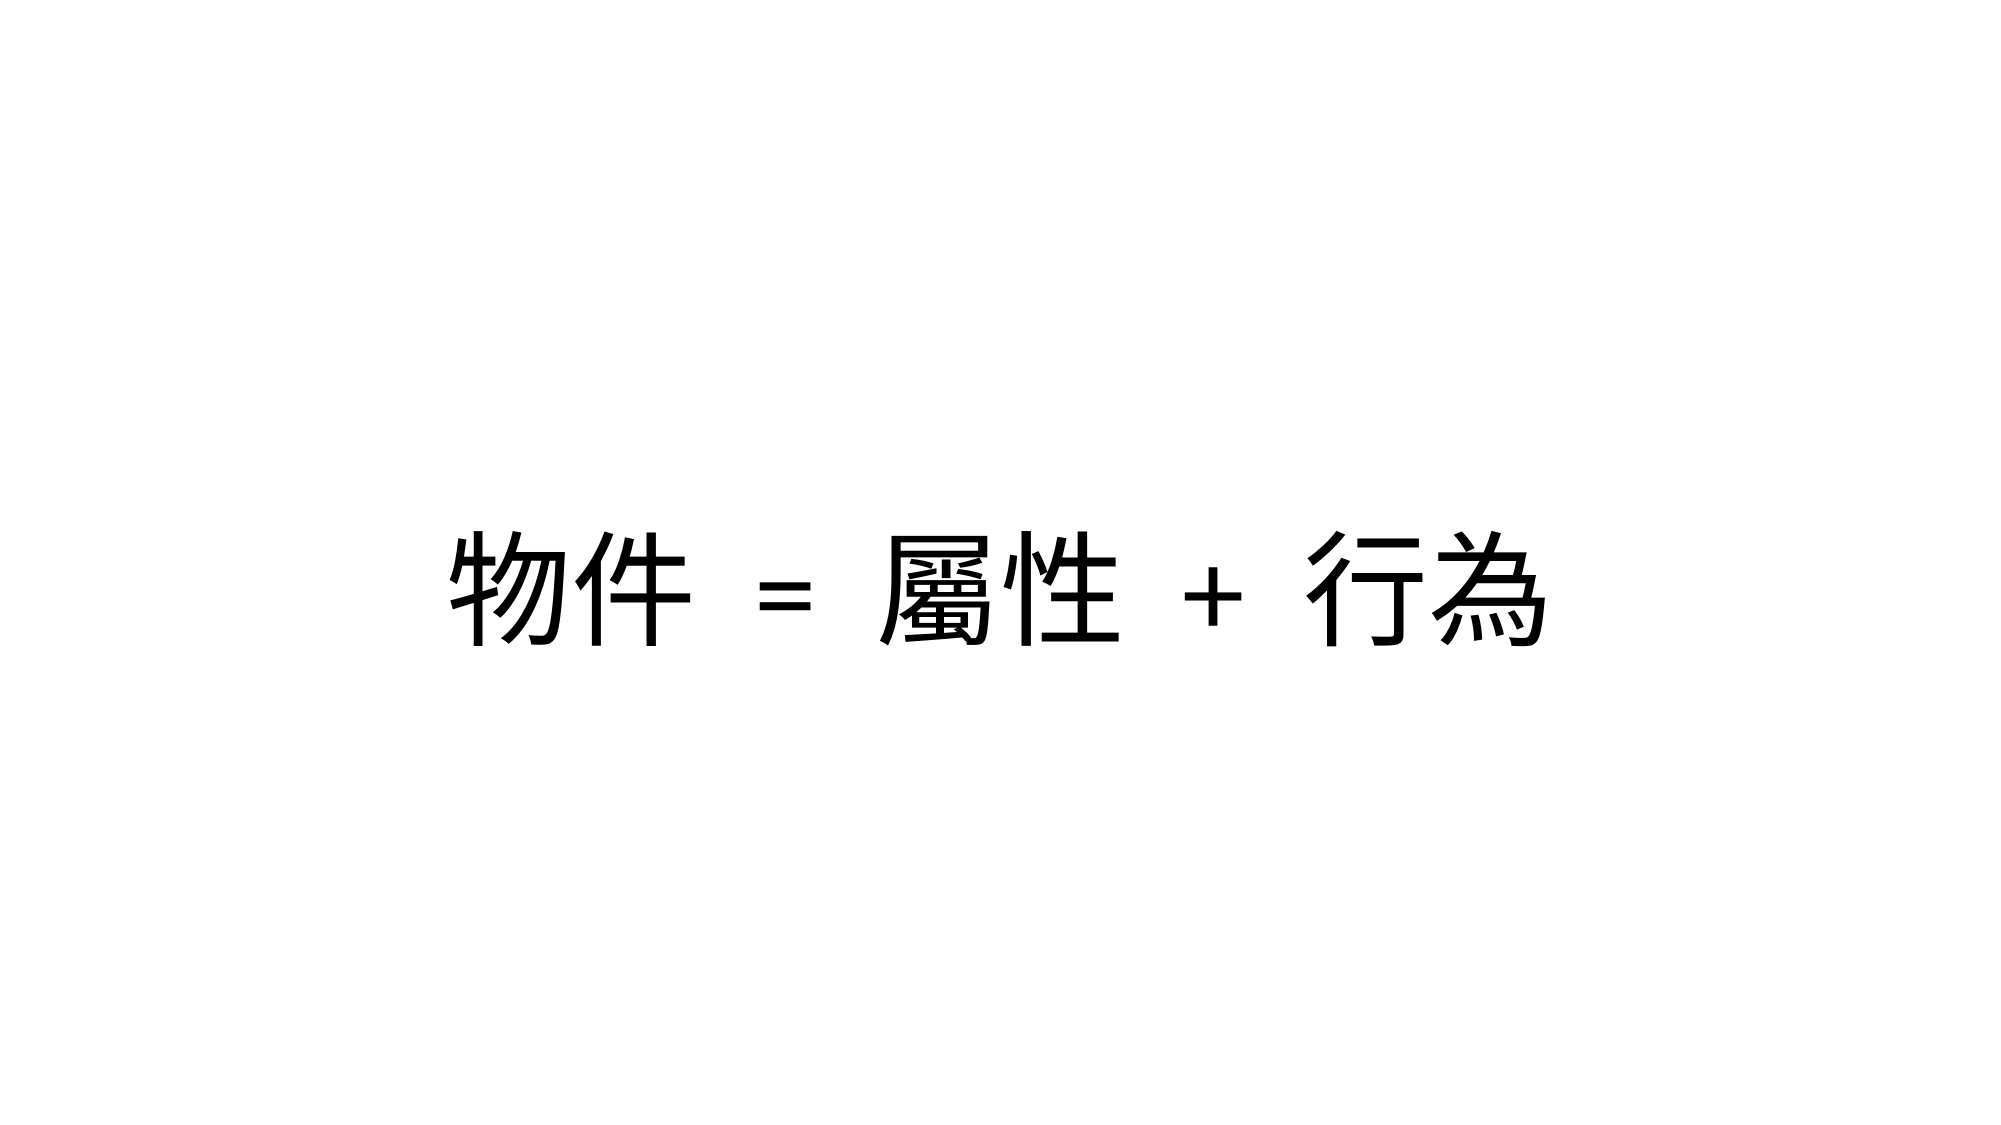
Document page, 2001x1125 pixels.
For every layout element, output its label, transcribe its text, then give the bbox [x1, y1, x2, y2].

text_box 物件 = 屬性 + 行為 [137, 453, 1863, 672]
